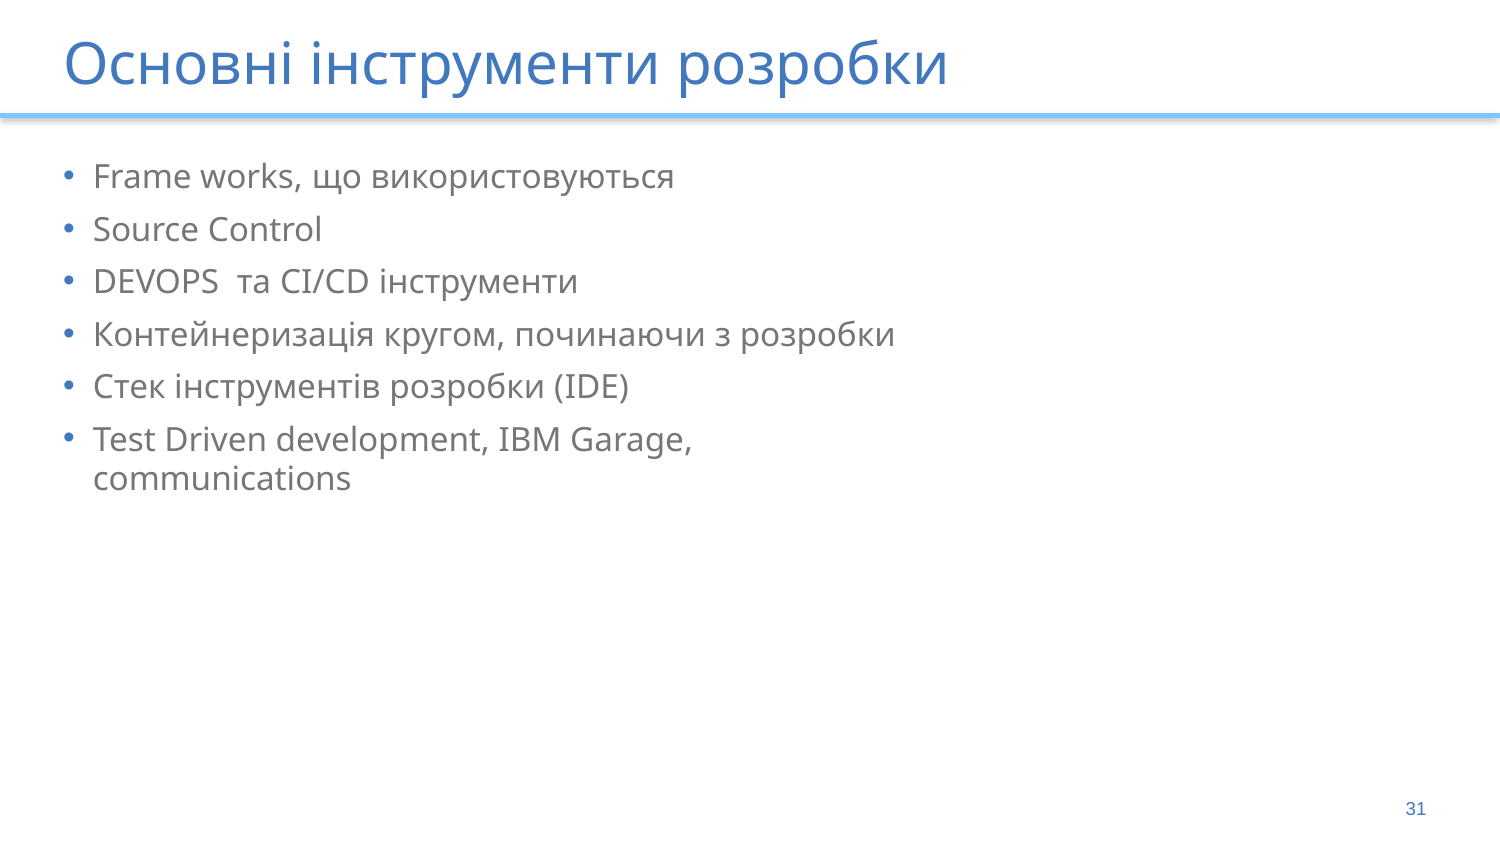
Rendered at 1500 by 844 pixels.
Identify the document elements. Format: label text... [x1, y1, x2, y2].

title Основні інструменти розробки [48, 7, 1425, 116]
list Frame works, що використовуються Source Control DEVOPS та CI/CD інструменти Контейнеризація кругом, починаючи з розробки Стек інструментів розробки (IDE) Test Driven development, IBM Garage, communications [48, 147, 929, 754]
